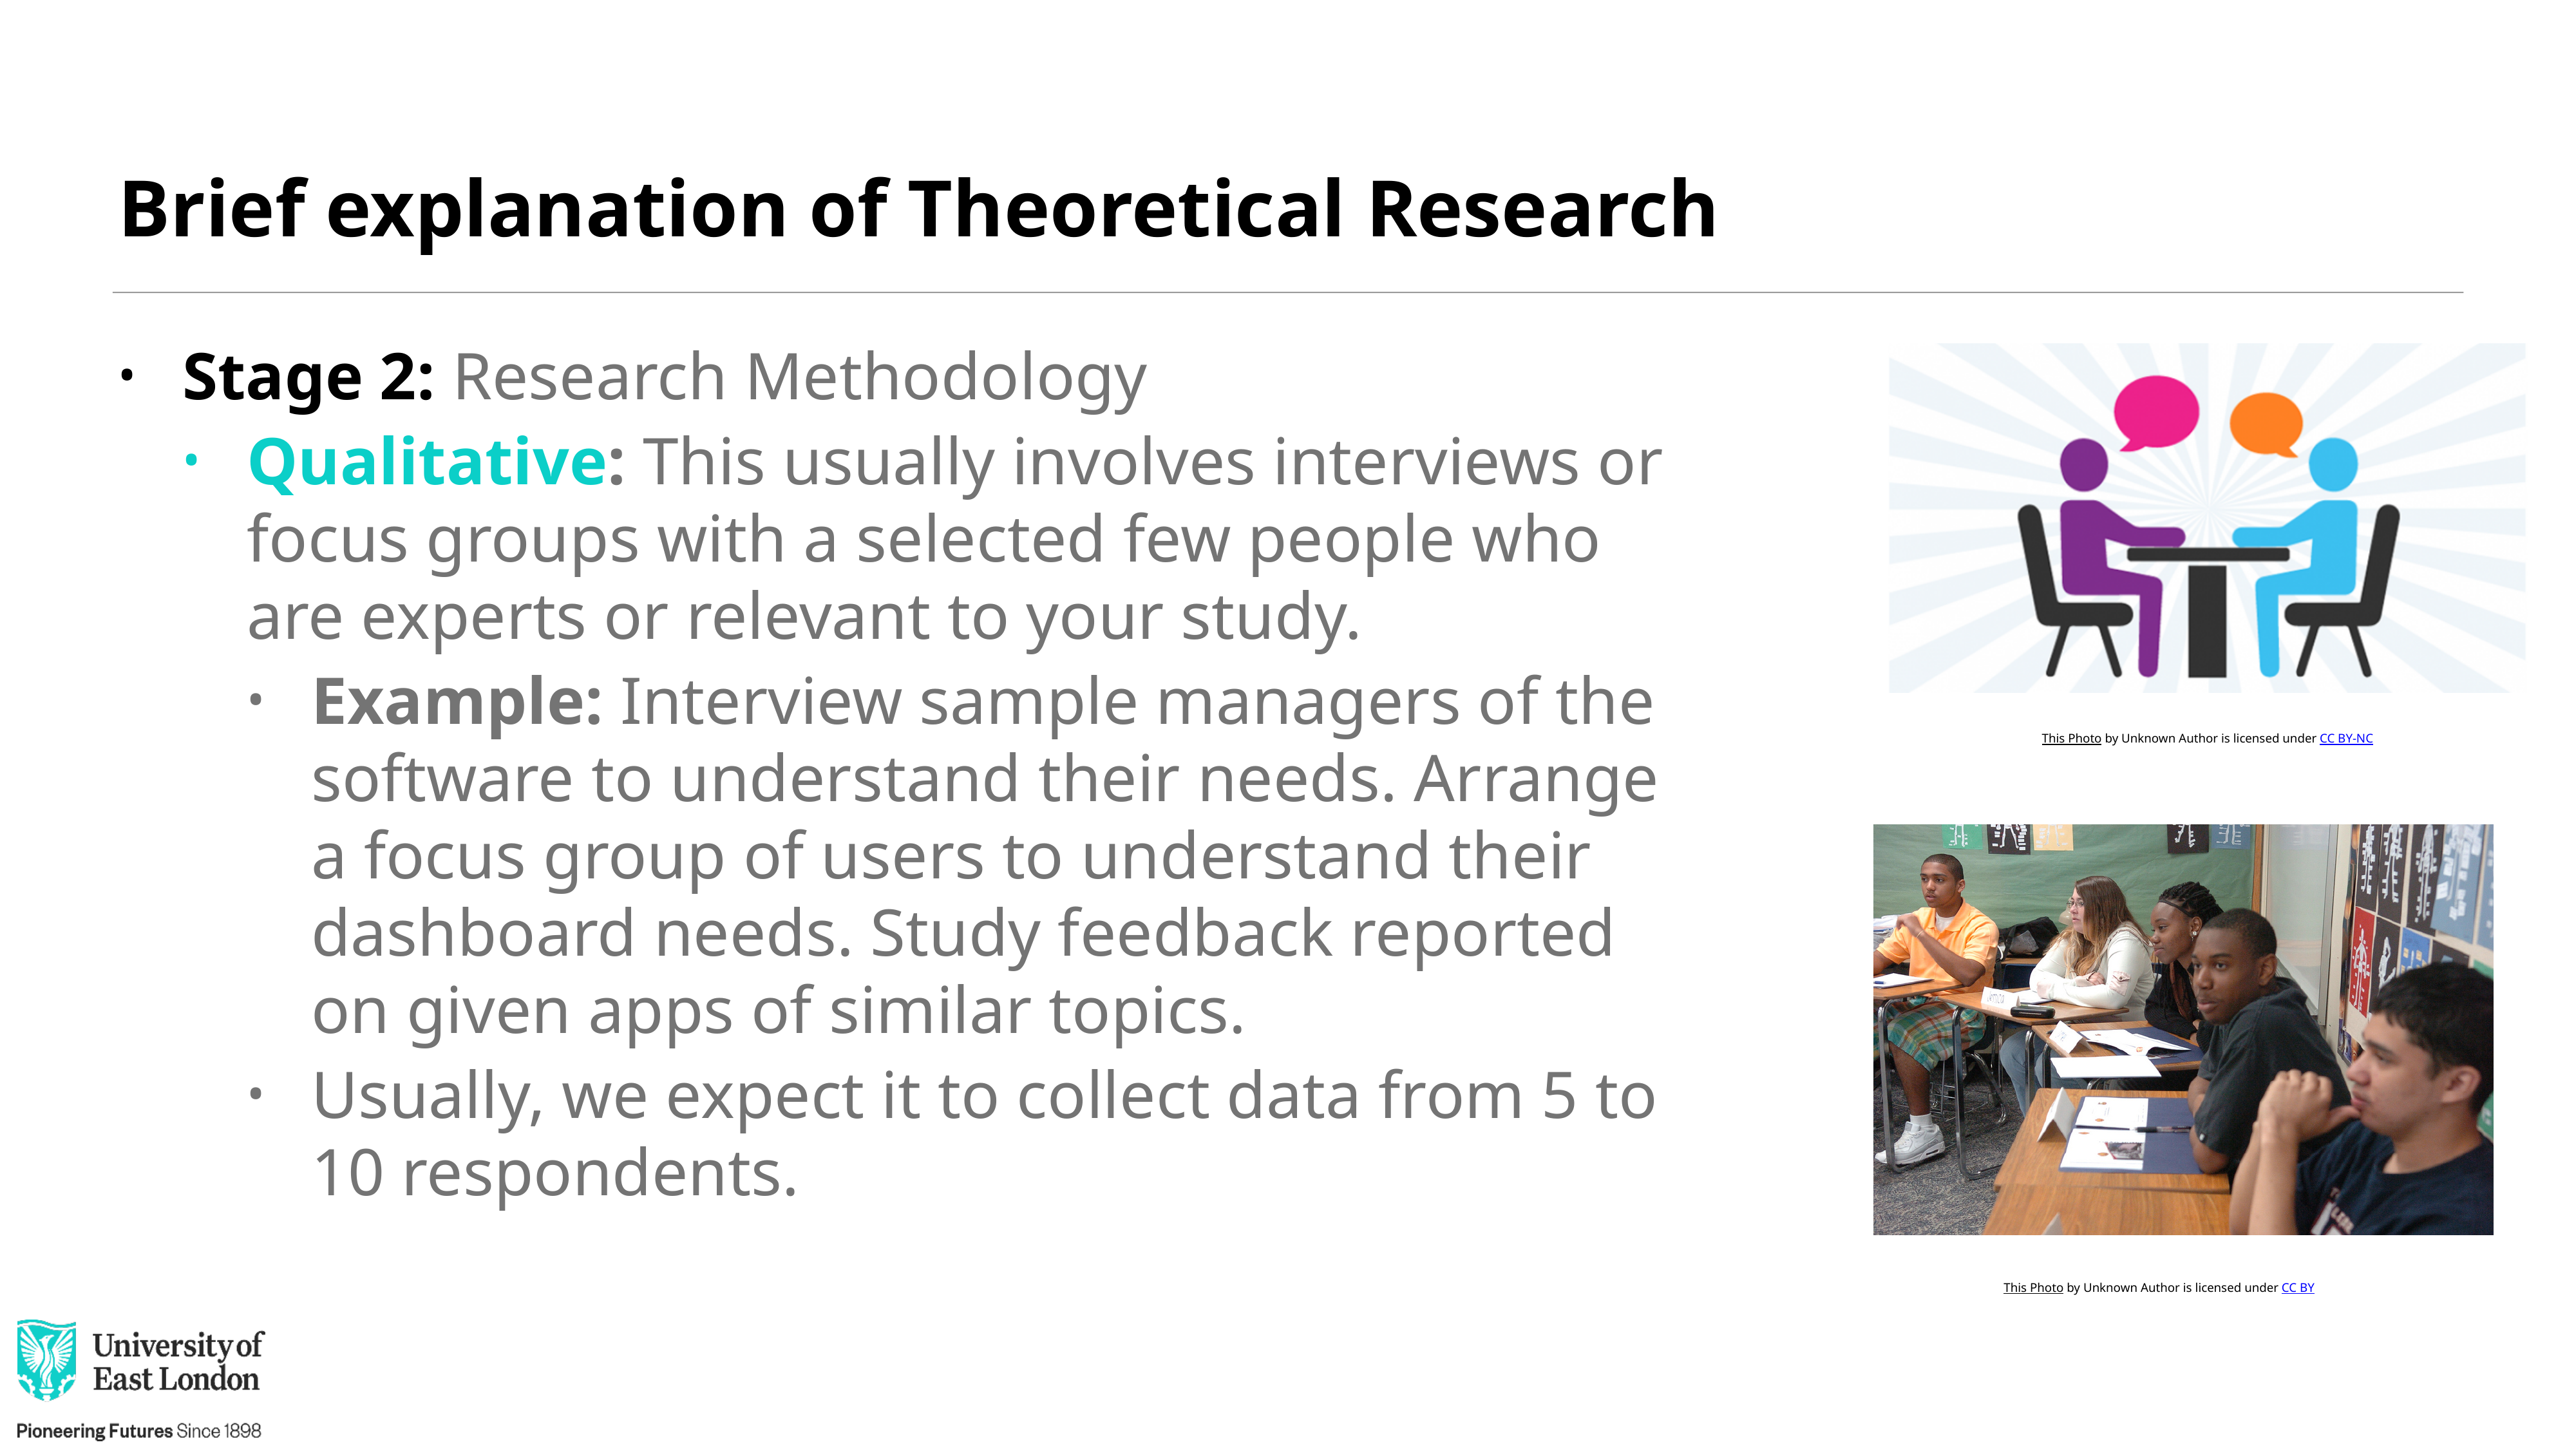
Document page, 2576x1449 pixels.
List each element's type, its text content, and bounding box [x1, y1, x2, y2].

picture [17, 1320, 265, 1441]
list Stage 2: Research Methodology Qualitative: This usually involves interviews or focus groups with a selected few people who are experts or relevant to your study. Example: Interview sample managers of the software to understand their needs. Arrange a focus group of users to understand their dashboard needs. Study feedback reported on given apps of similar topics. Usually, we expect it to collect data from 5 to 10 respondents. [112, 329, 1691, 1273]
picture [1887, 343, 2528, 694]
picture [1873, 824, 2494, 1236]
text_box This Photo by Unknown Author is licensed under CC BY-NC [1887, 725, 2528, 753]
text_box This Photo by Unknown Author is licensed under CC BY [1873, 1274, 2445, 1302]
title Brief explanation of Theoretical Research [112, 49, 2463, 258]
